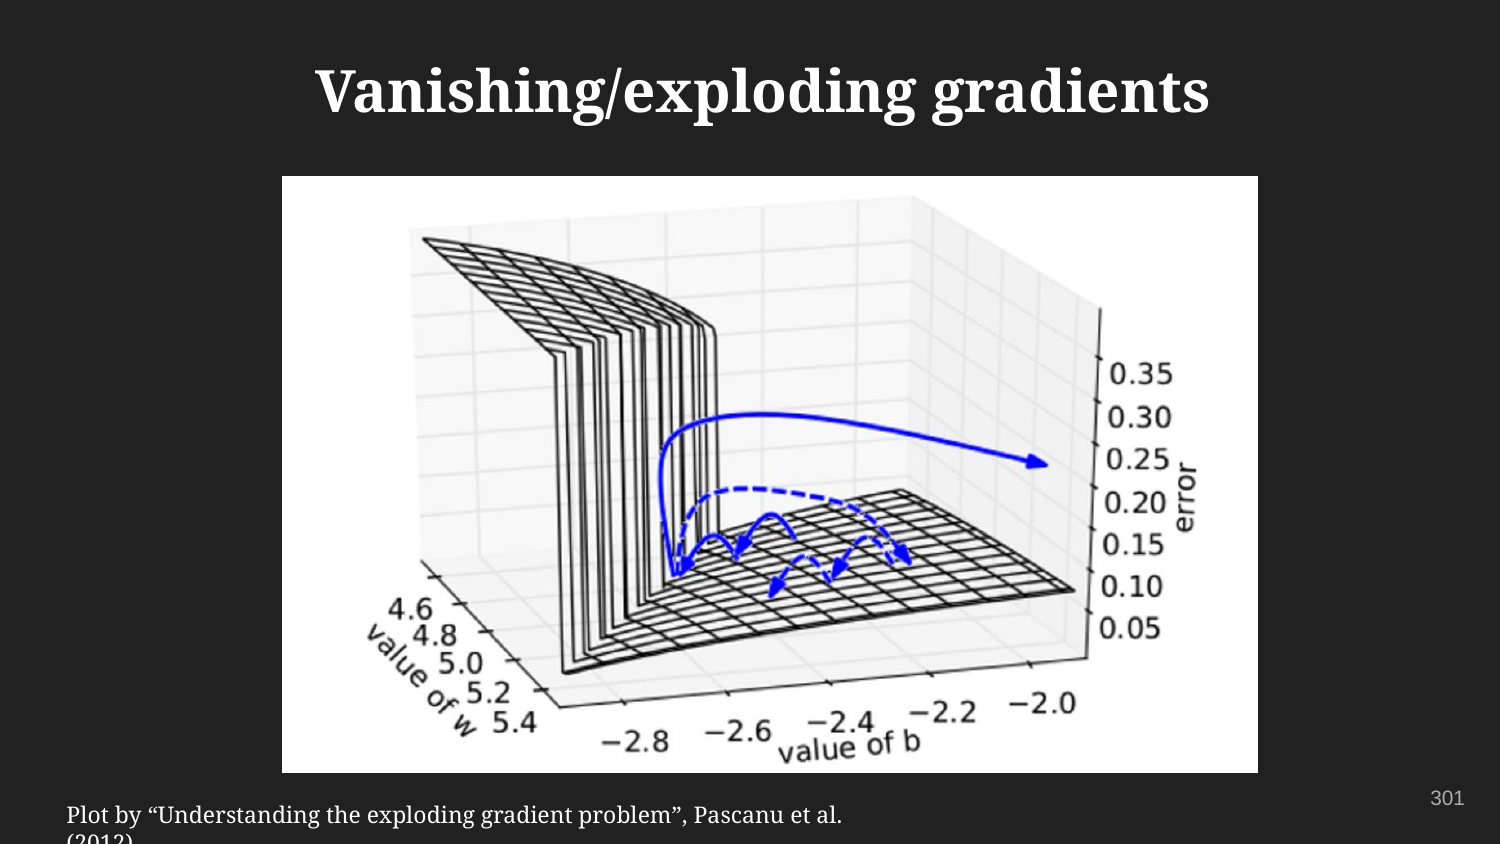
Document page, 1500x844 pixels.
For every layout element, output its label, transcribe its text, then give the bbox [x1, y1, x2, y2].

text_box Plot by “Understanding the exploding gradient problem”, Pascanu et al. (2012) [51, 785, 928, 830]
title Vanishing/exploding gradients [99, 38, 1428, 164]
picture [281, 176, 1258, 773]
slide_number 301 [1389, 764, 1480, 830]
